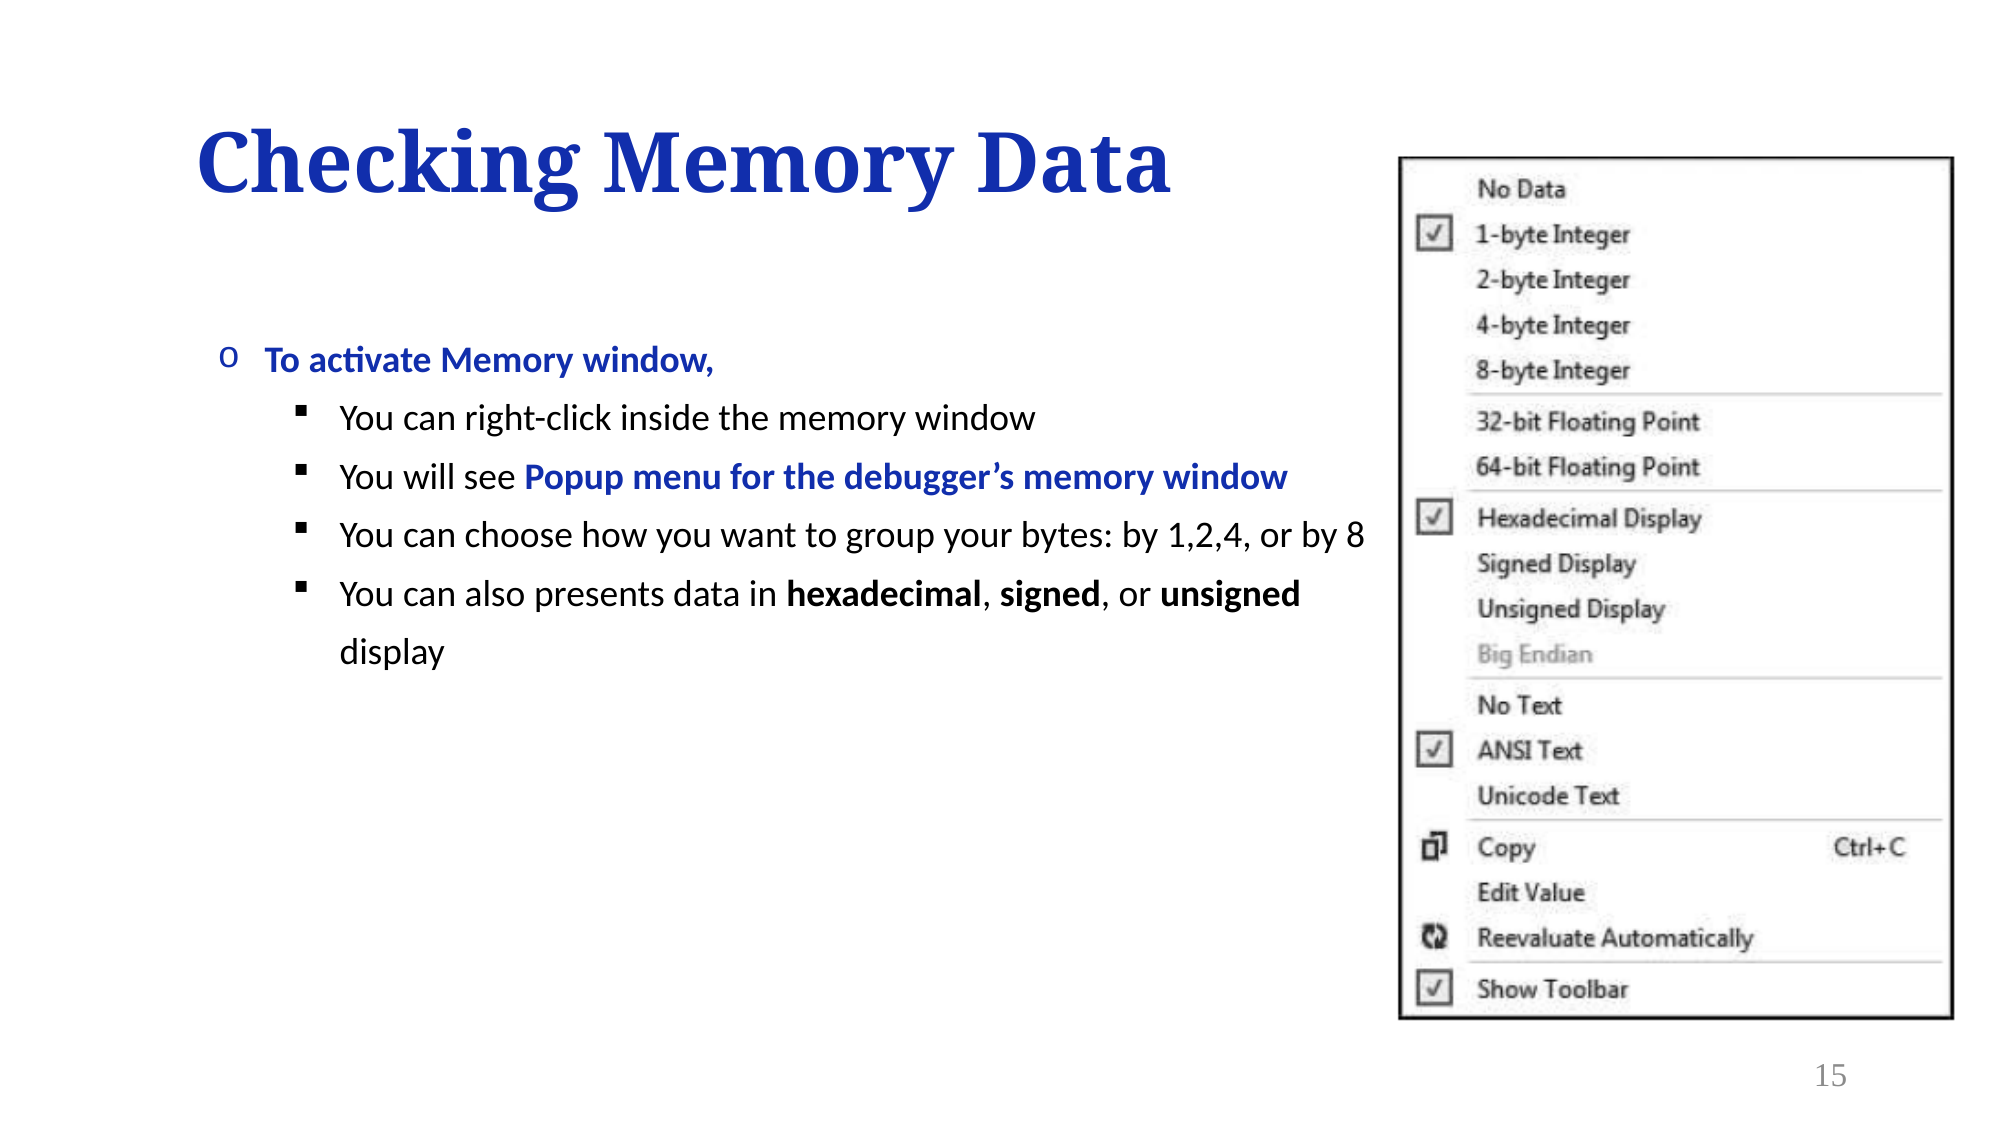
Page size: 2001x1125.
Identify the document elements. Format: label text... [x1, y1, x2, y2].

title Checking Memory Data [180, 47, 1885, 285]
picture [1395, 146, 1971, 1024]
slide_number 15 [1412, 1042, 1863, 1103]
text_box To activate Memory window, You can right-click inside the memory window You will see Popup menu for the debugger’s memory window You can choose how you want to group your bytes: by 1,2,4, or by 8 You can also presents data in hexadecimal, signed, or unsigned display [202, 313, 1395, 855]
